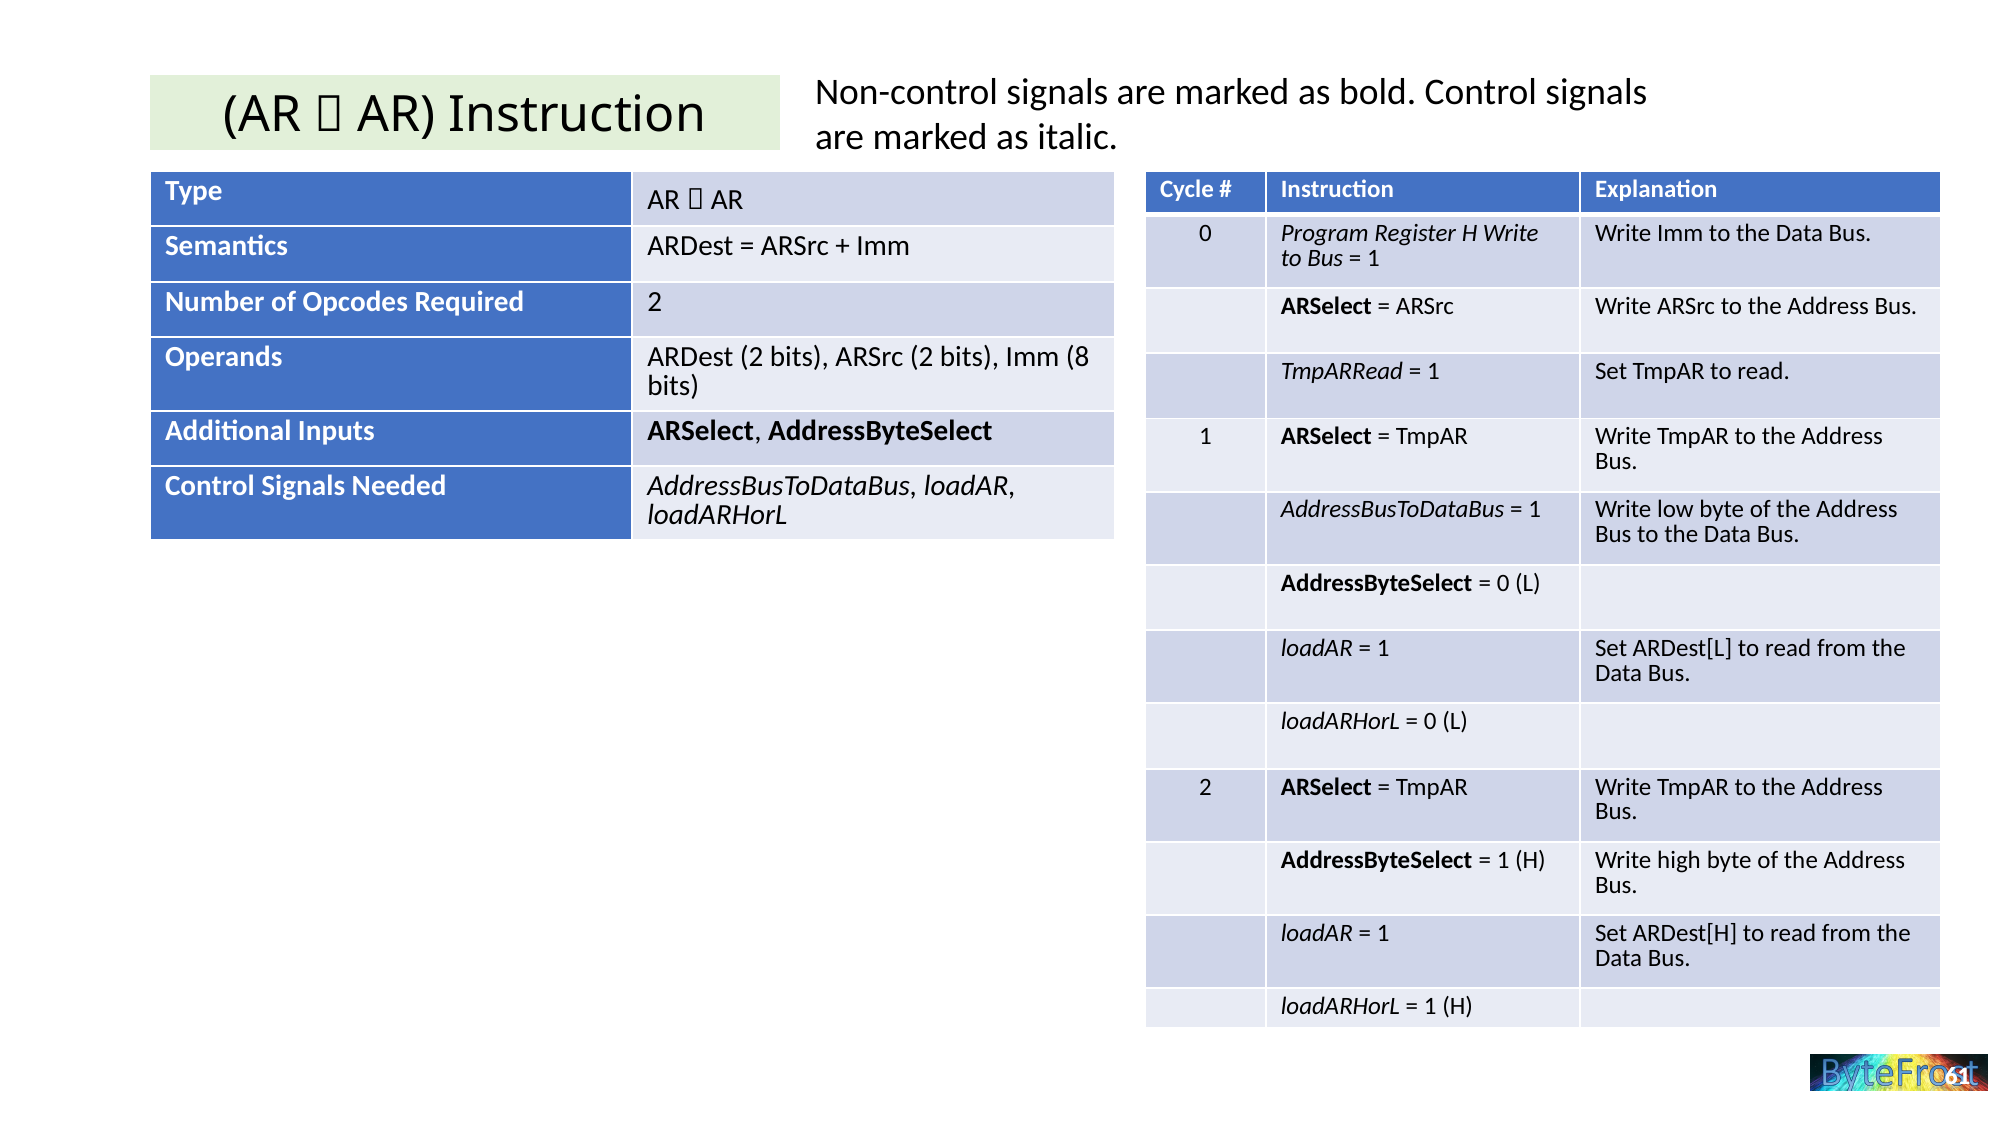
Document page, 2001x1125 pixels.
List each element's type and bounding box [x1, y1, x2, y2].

table_cell [1146, 843, 1265, 914]
table_cell [1146, 770, 1265, 841]
table_cell [1267, 843, 1579, 914]
table_cell [1267, 493, 1579, 564]
table_cell [151, 412, 631, 465]
table_cell [1146, 217, 1265, 287]
table_cell [1146, 354, 1265, 418]
table_cell [1267, 217, 1579, 287]
table_cell [1581, 419, 1940, 491]
table_cell [1581, 704, 1940, 768]
table_cell [151, 283, 631, 336]
table_cell [633, 283, 1114, 336]
table_header [151, 172, 631, 225]
table_cell [1581, 493, 1940, 564]
table_cell [1146, 419, 1265, 491]
table_cell [1146, 493, 1265, 564]
table_cell [1581, 631, 1940, 702]
table_header [1146, 172, 1265, 212]
table_cell [1581, 354, 1940, 418]
table_cell [1146, 989, 1265, 1027]
text_box [800, 59, 1693, 165]
table_cell [1267, 289, 1579, 352]
table_cell [1267, 419, 1579, 491]
table_cell [1581, 566, 1940, 629]
table_cell [1581, 289, 1940, 352]
table_cell [633, 227, 1114, 281]
table_cell [1146, 704, 1265, 768]
table_cell [1581, 843, 1940, 914]
table_cell [1581, 989, 1940, 1027]
table_cell [1581, 217, 1940, 287]
table_cell [1581, 916, 1940, 987]
table_cell [633, 412, 1114, 465]
table_cell [151, 227, 631, 281]
table_cell [1267, 704, 1579, 768]
table_cell [1267, 916, 1579, 987]
table_cell [1267, 989, 1579, 1027]
table_cell [633, 467, 1114, 539]
table_cell [1146, 566, 1265, 629]
table_cell [1146, 289, 1265, 352]
table_cell [1146, 916, 1265, 987]
table_cell [151, 338, 631, 410]
table_cell [1267, 566, 1579, 629]
table_cell [1267, 631, 1579, 702]
table_cell [1146, 631, 1265, 702]
table_header [1581, 172, 1940, 212]
table_cell [1267, 770, 1579, 841]
picture [1810, 1054, 1988, 1091]
table_header [633, 172, 1114, 225]
table_header [1267, 172, 1579, 212]
table_cell [1267, 354, 1579, 418]
title [150, 75, 780, 150]
table_cell [1581, 770, 1940, 841]
table_cell [633, 338, 1114, 410]
table_cell [151, 467, 631, 539]
